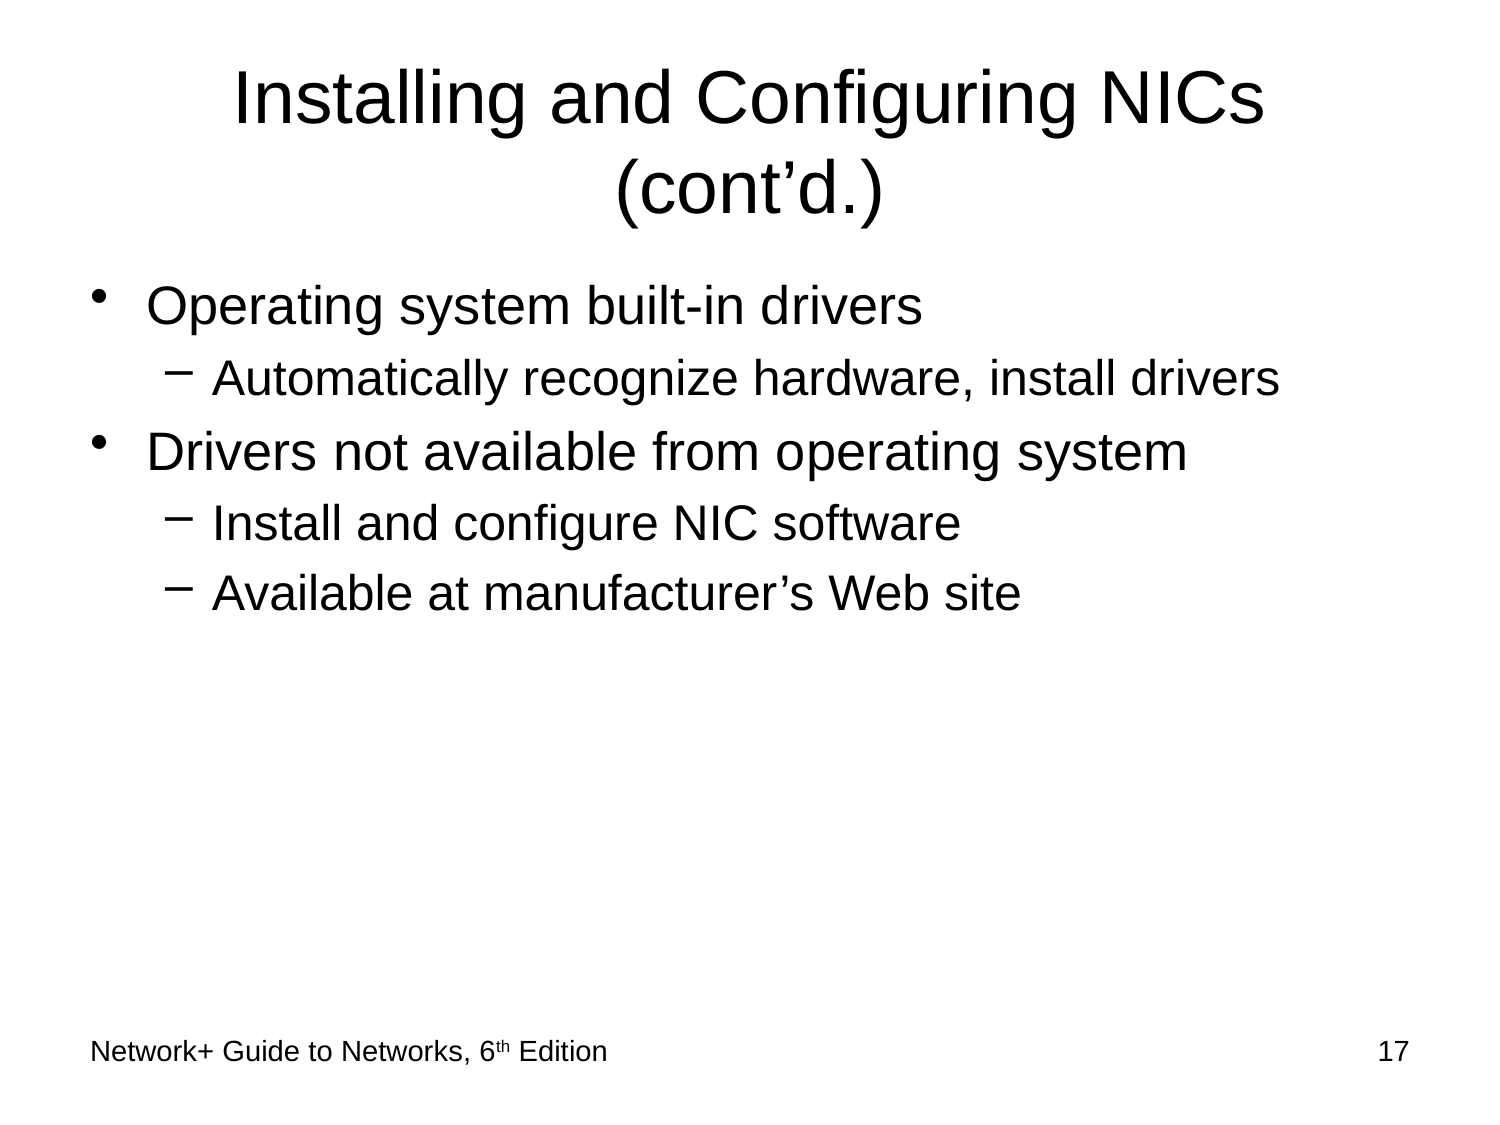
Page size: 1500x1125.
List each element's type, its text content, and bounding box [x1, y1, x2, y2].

slide_number 17 [1074, 1024, 1426, 1103]
footer Network+ Guide to Networks, 6th Edition [74, 1024, 988, 1103]
list Operating system built-in drivers Automatically recognize hardware, install drivers Drivers not available from operating system Install and configure NIC software Available at manufacturer’s Web site [75, 262, 1425, 1005]
title Installing and Configuring NICs (cont’d.) [75, 45, 1425, 233]
